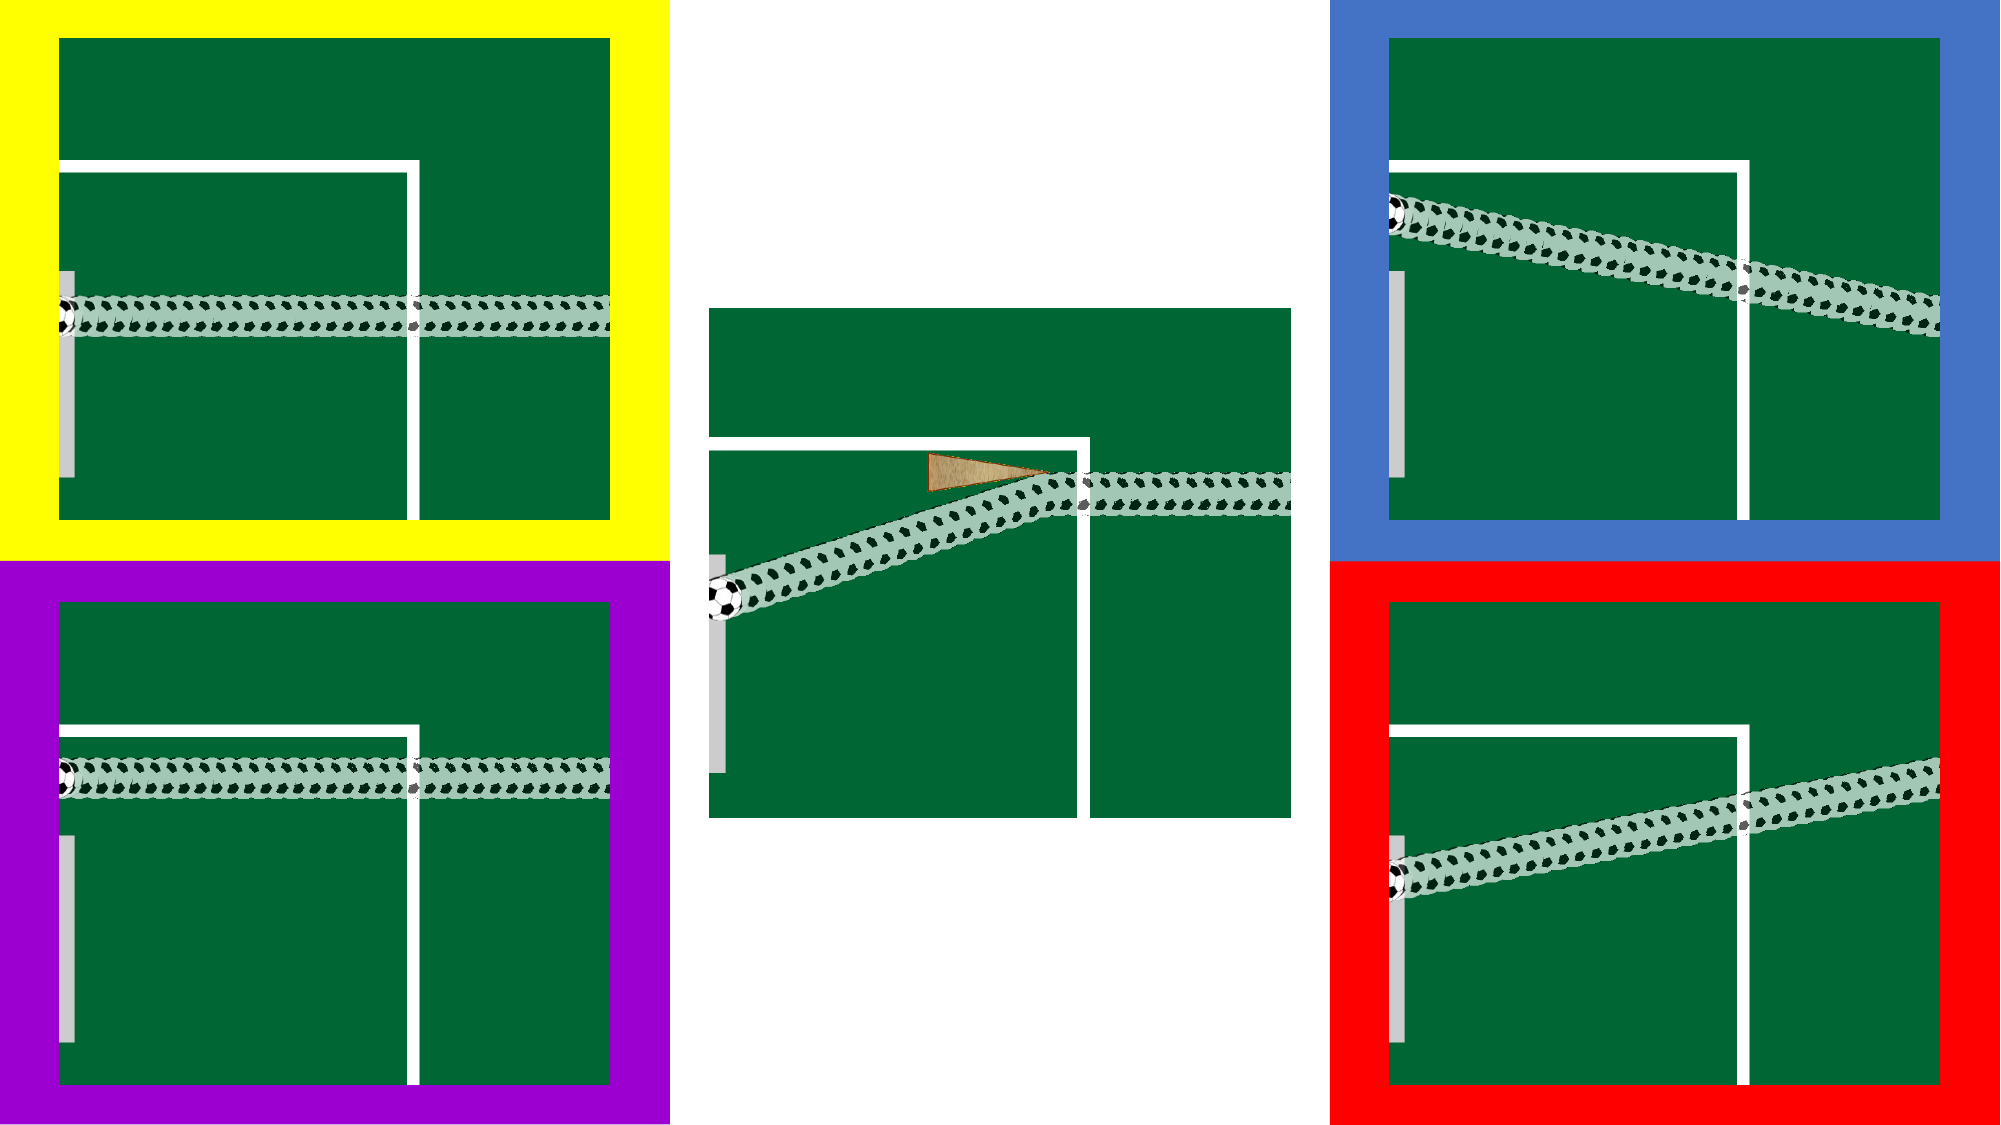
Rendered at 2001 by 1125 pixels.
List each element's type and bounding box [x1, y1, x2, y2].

text_box [0, 0, 670, 560]
picture [709, 308, 1291, 818]
text_box [0, 560, 670, 1125]
picture [1389, 38, 1940, 520]
picture [1389, 602, 1940, 1085]
picture [59, 602, 610, 1085]
text_box [1329, 561, 2000, 1125]
text_box [1330, 0, 2000, 561]
picture [59, 38, 610, 520]
